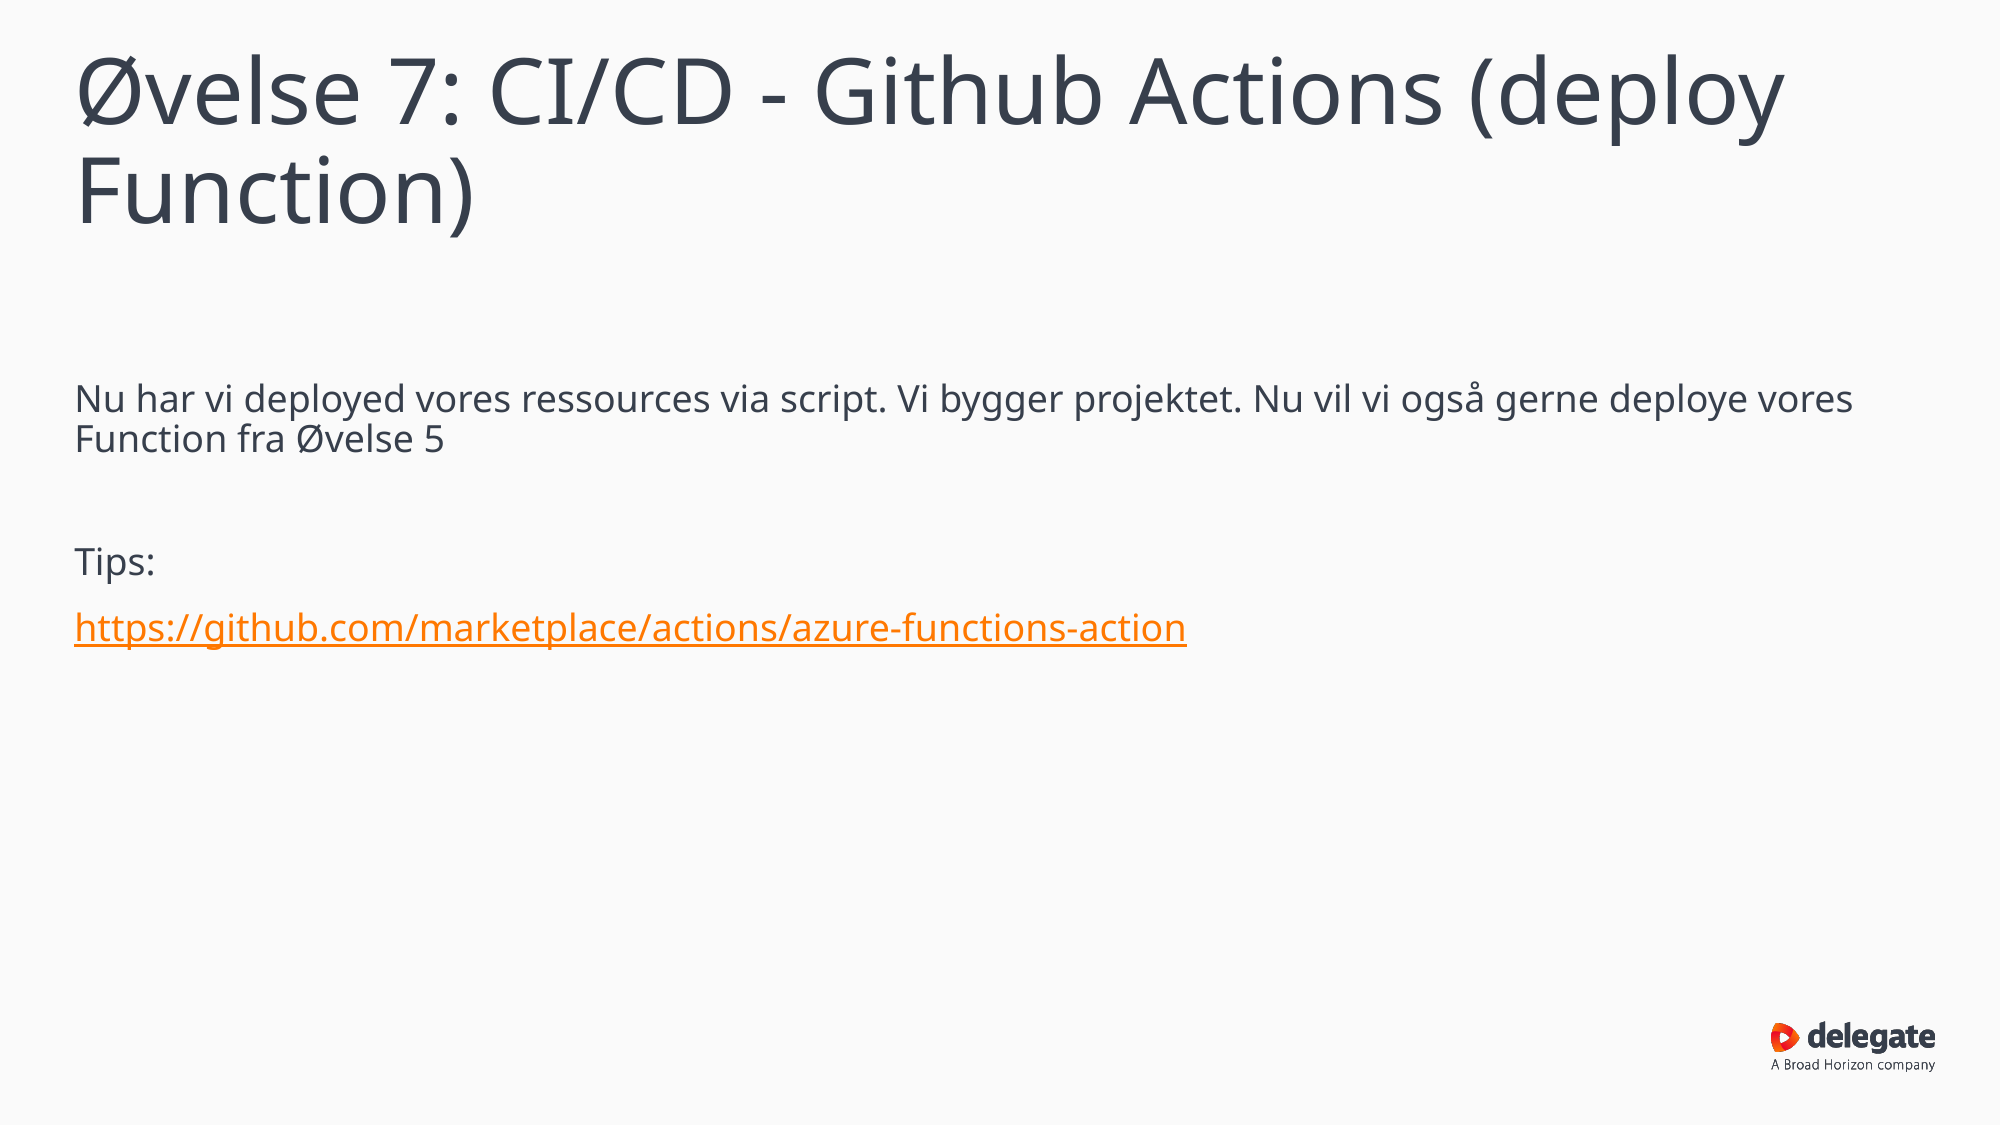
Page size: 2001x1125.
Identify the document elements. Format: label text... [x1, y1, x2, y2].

picture [1771, 1055, 1935, 1072]
list Nu har vi deployed vores ressources via script. Vi bygger projektet. Nu vil vi også gerne deploye vores Function fra Øvelse 5 Tips: https://github.com/marketplace/actions/azure-functions-action [59, 372, 1950, 1055]
title Øvelse 7: CI/CD - Github Actions (deploy Function) [59, 35, 1991, 253]
